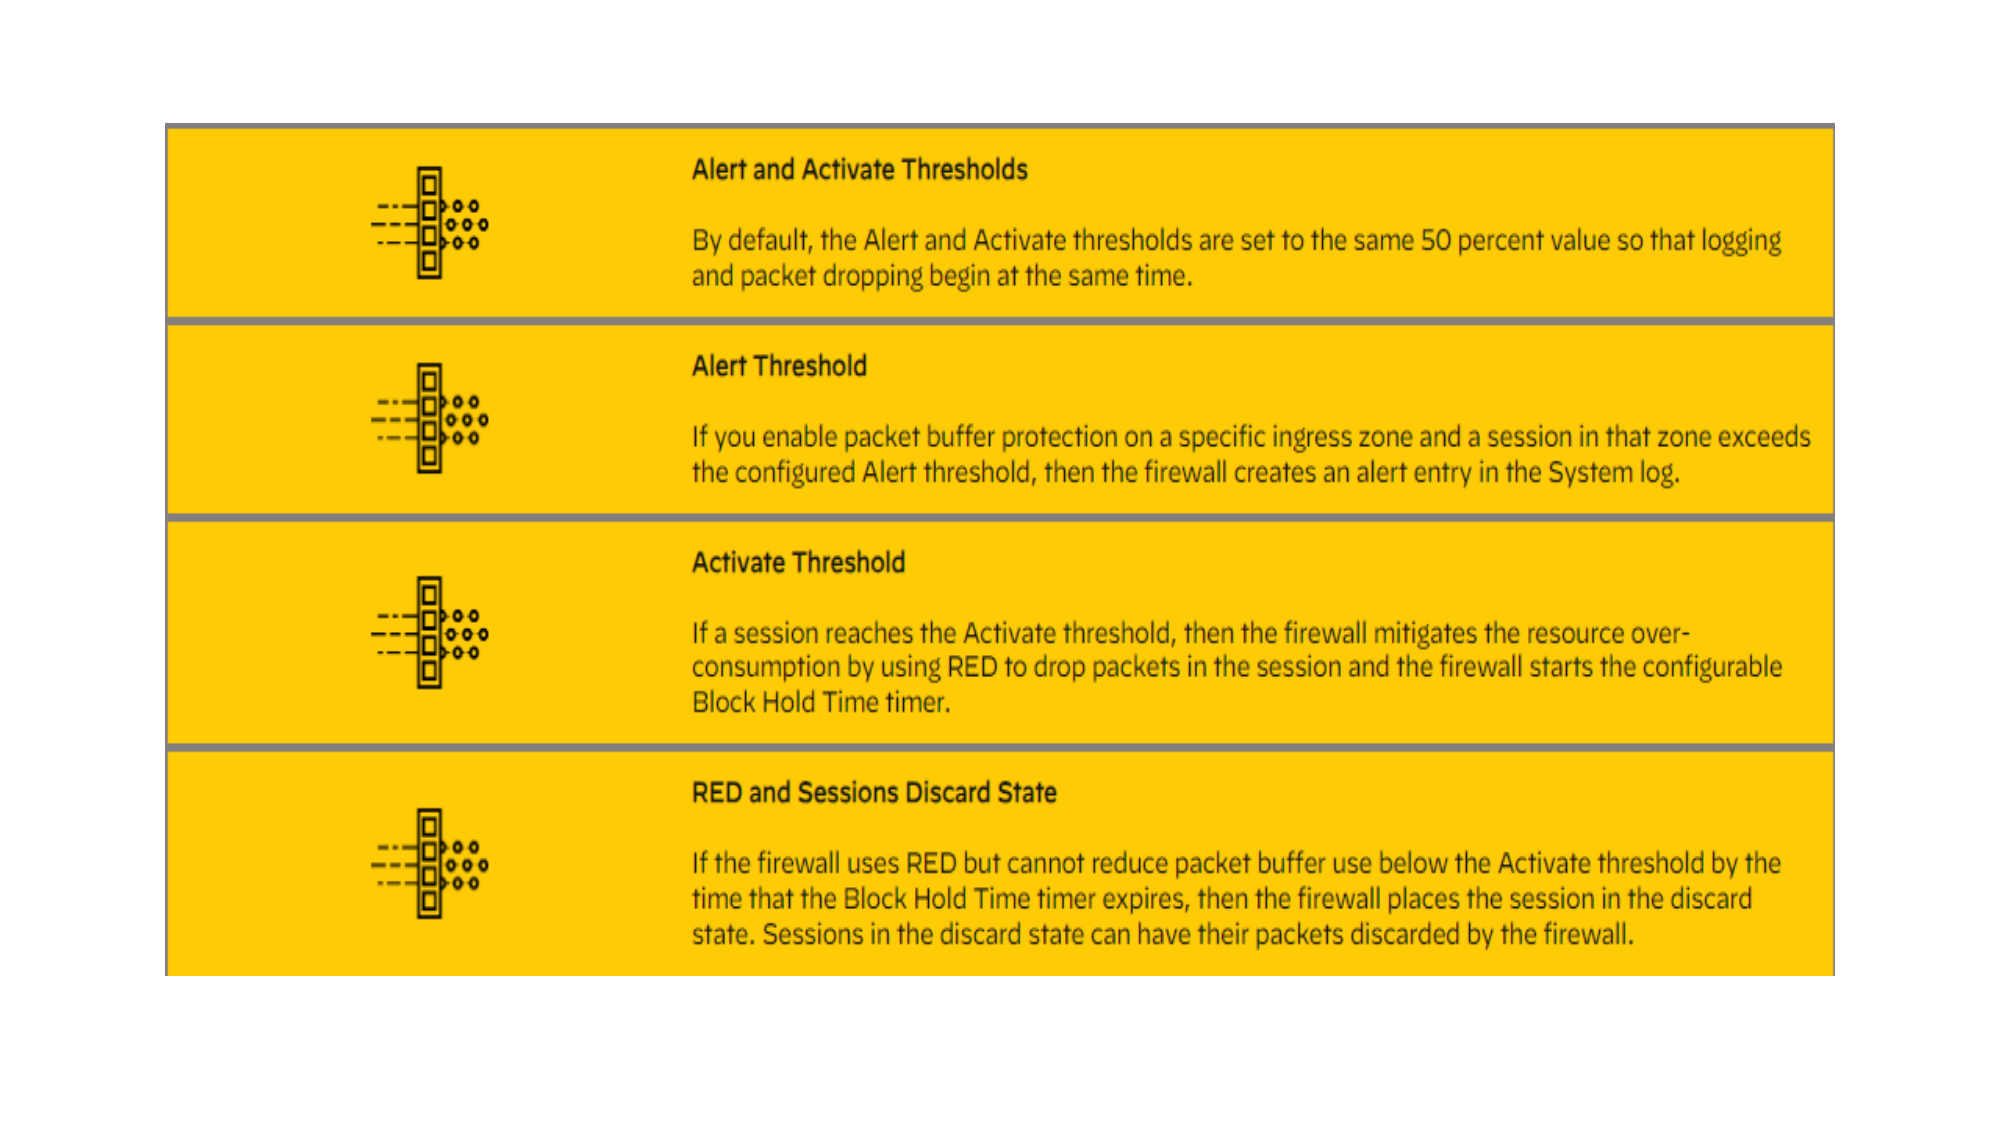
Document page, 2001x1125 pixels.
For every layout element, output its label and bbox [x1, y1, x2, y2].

list [165, 123, 1835, 976]
